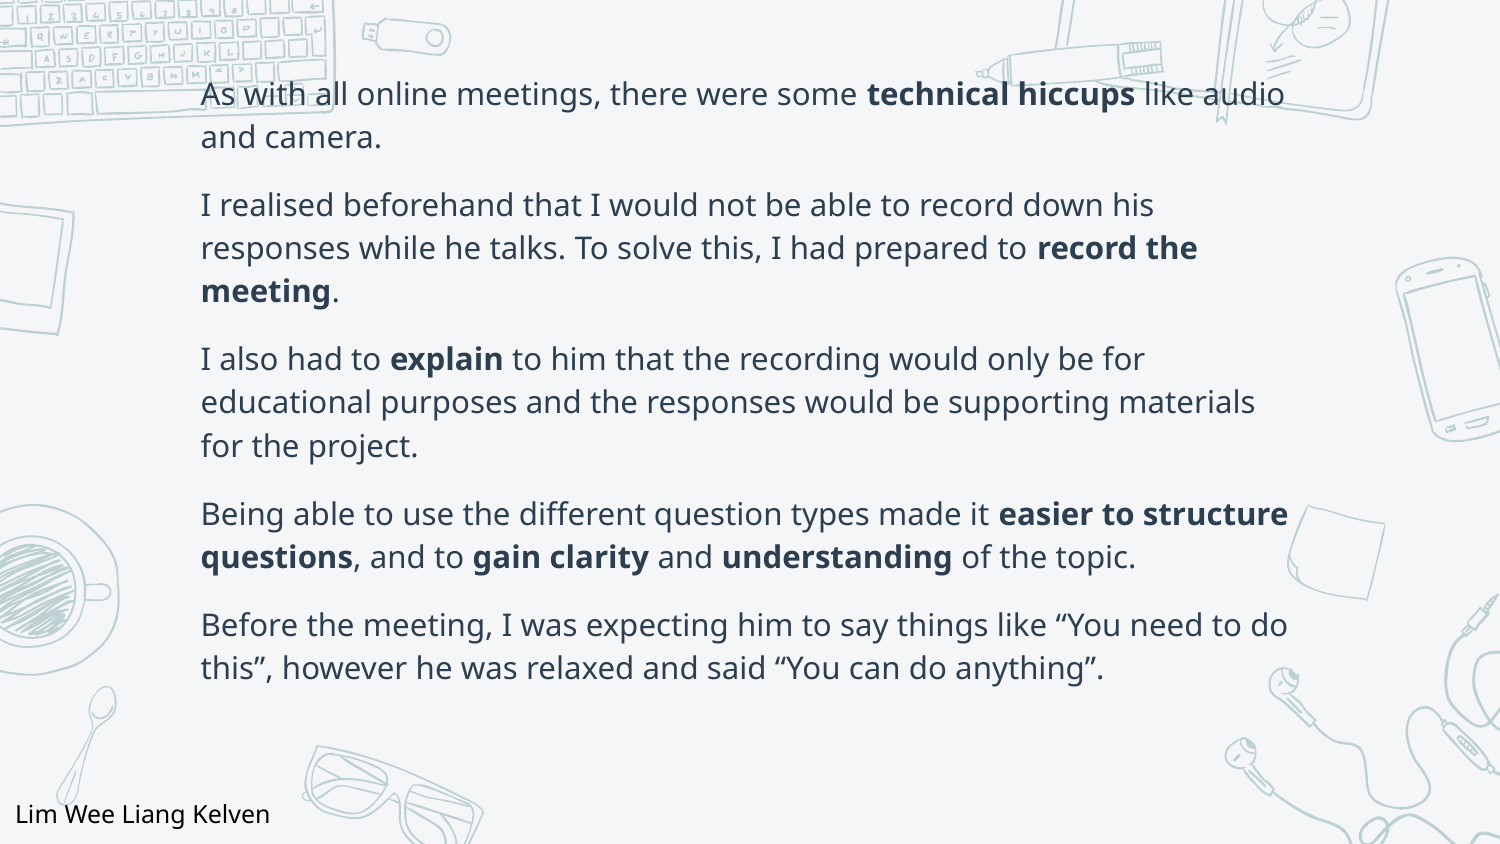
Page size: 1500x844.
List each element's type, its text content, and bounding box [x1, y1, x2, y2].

text_box Lim Wee Liang Kelven [0, 783, 516, 844]
list As with all online meetings, there were some technical hiccups like audio and camera. I realised beforehand that I would not be able to record down his responses while he talks. To solve this, I had prepared to record the meeting. I also had to explain to him that the recording would only be for educational purposes and the responses would be supporting materials for the project. Being able to use the different question types made it easier to structure questions, and to gain clarity and understanding of the topic. Before the meeting, I was expecting him to say things like “You need to do this”, however he was relaxed and said “You can do anything”. [185, 53, 1315, 719]
